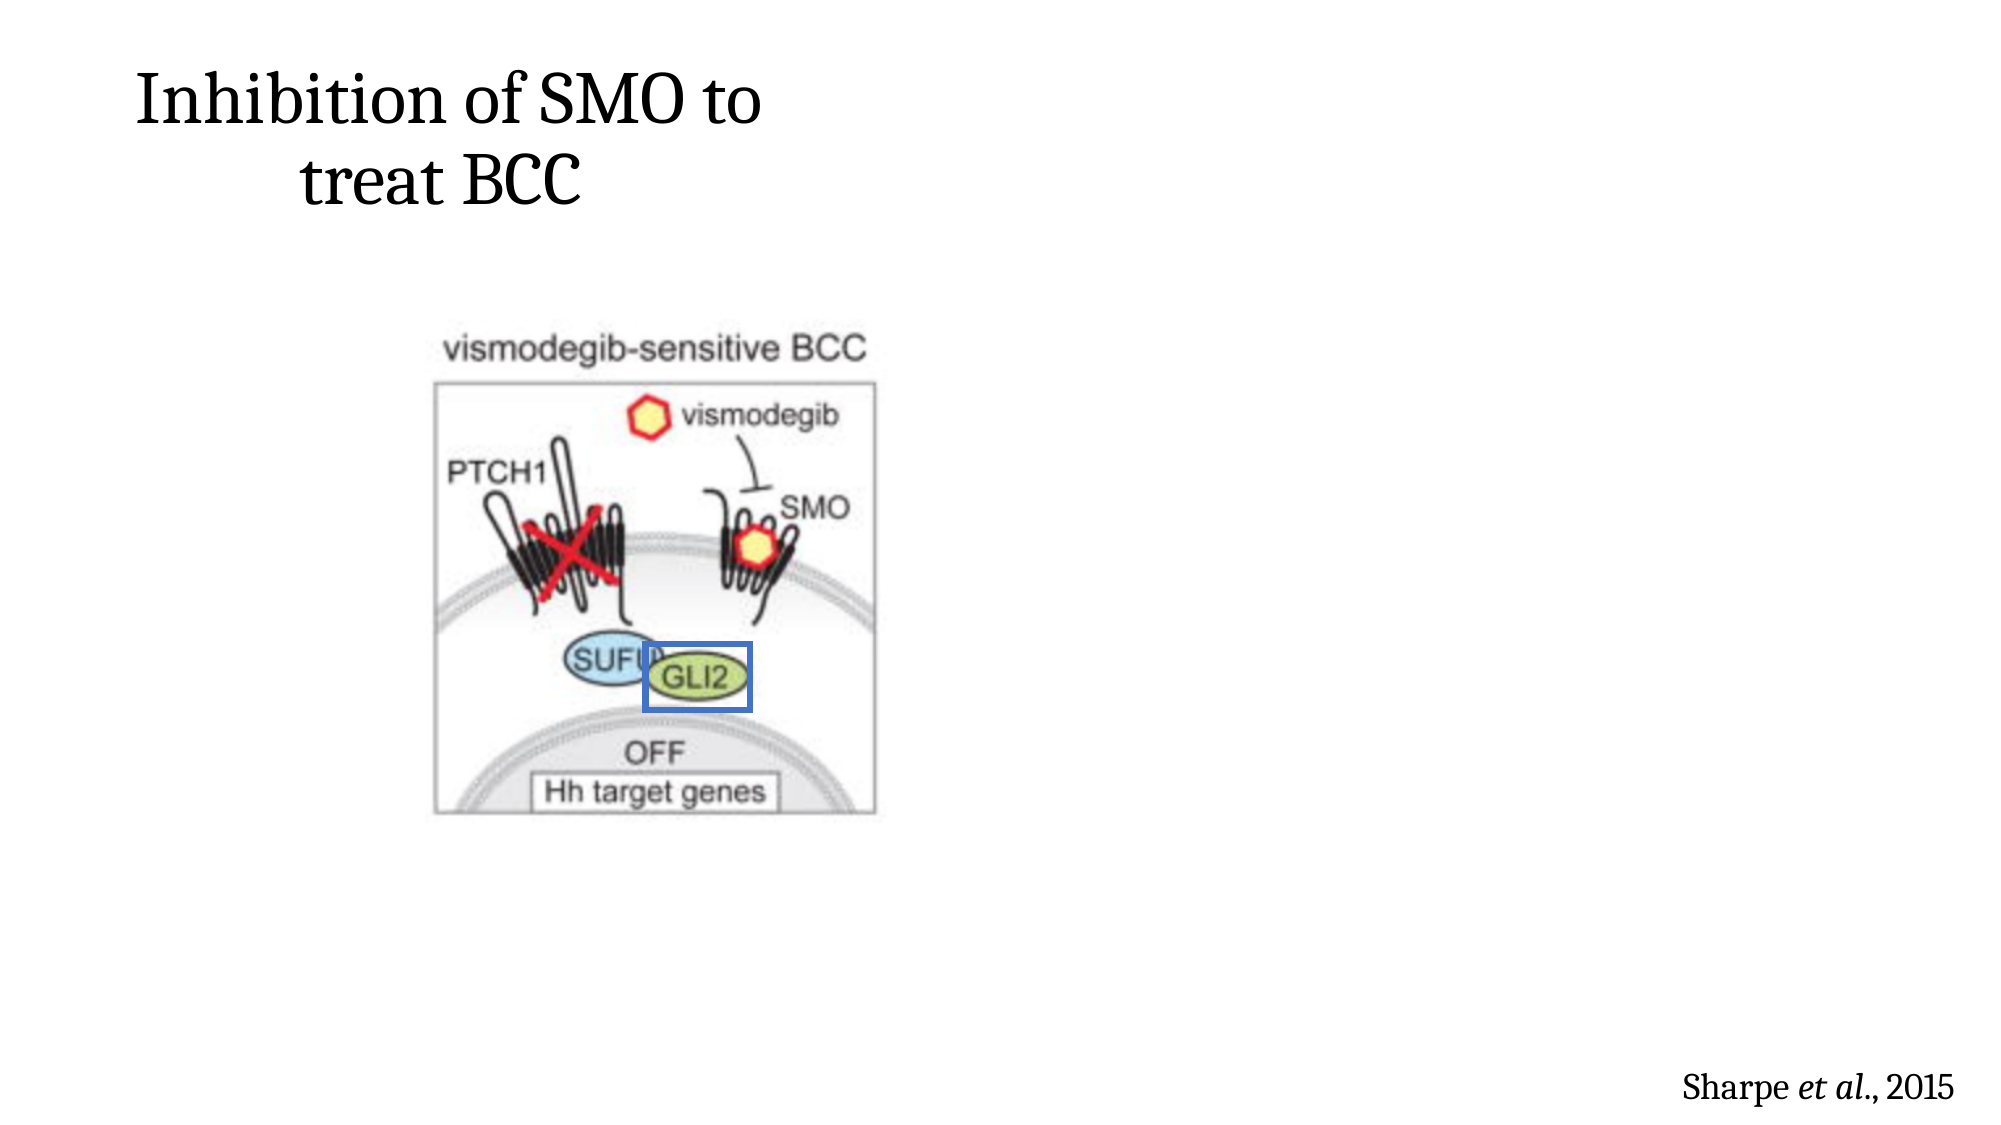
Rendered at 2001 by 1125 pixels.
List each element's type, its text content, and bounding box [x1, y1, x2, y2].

picture [284, 29, 1767, 1095]
text_box Sharpe et al., 2015 [1529, 1054, 1970, 1115]
title Inhibition of SMO to treat BCC [61, 17, 837, 264]
